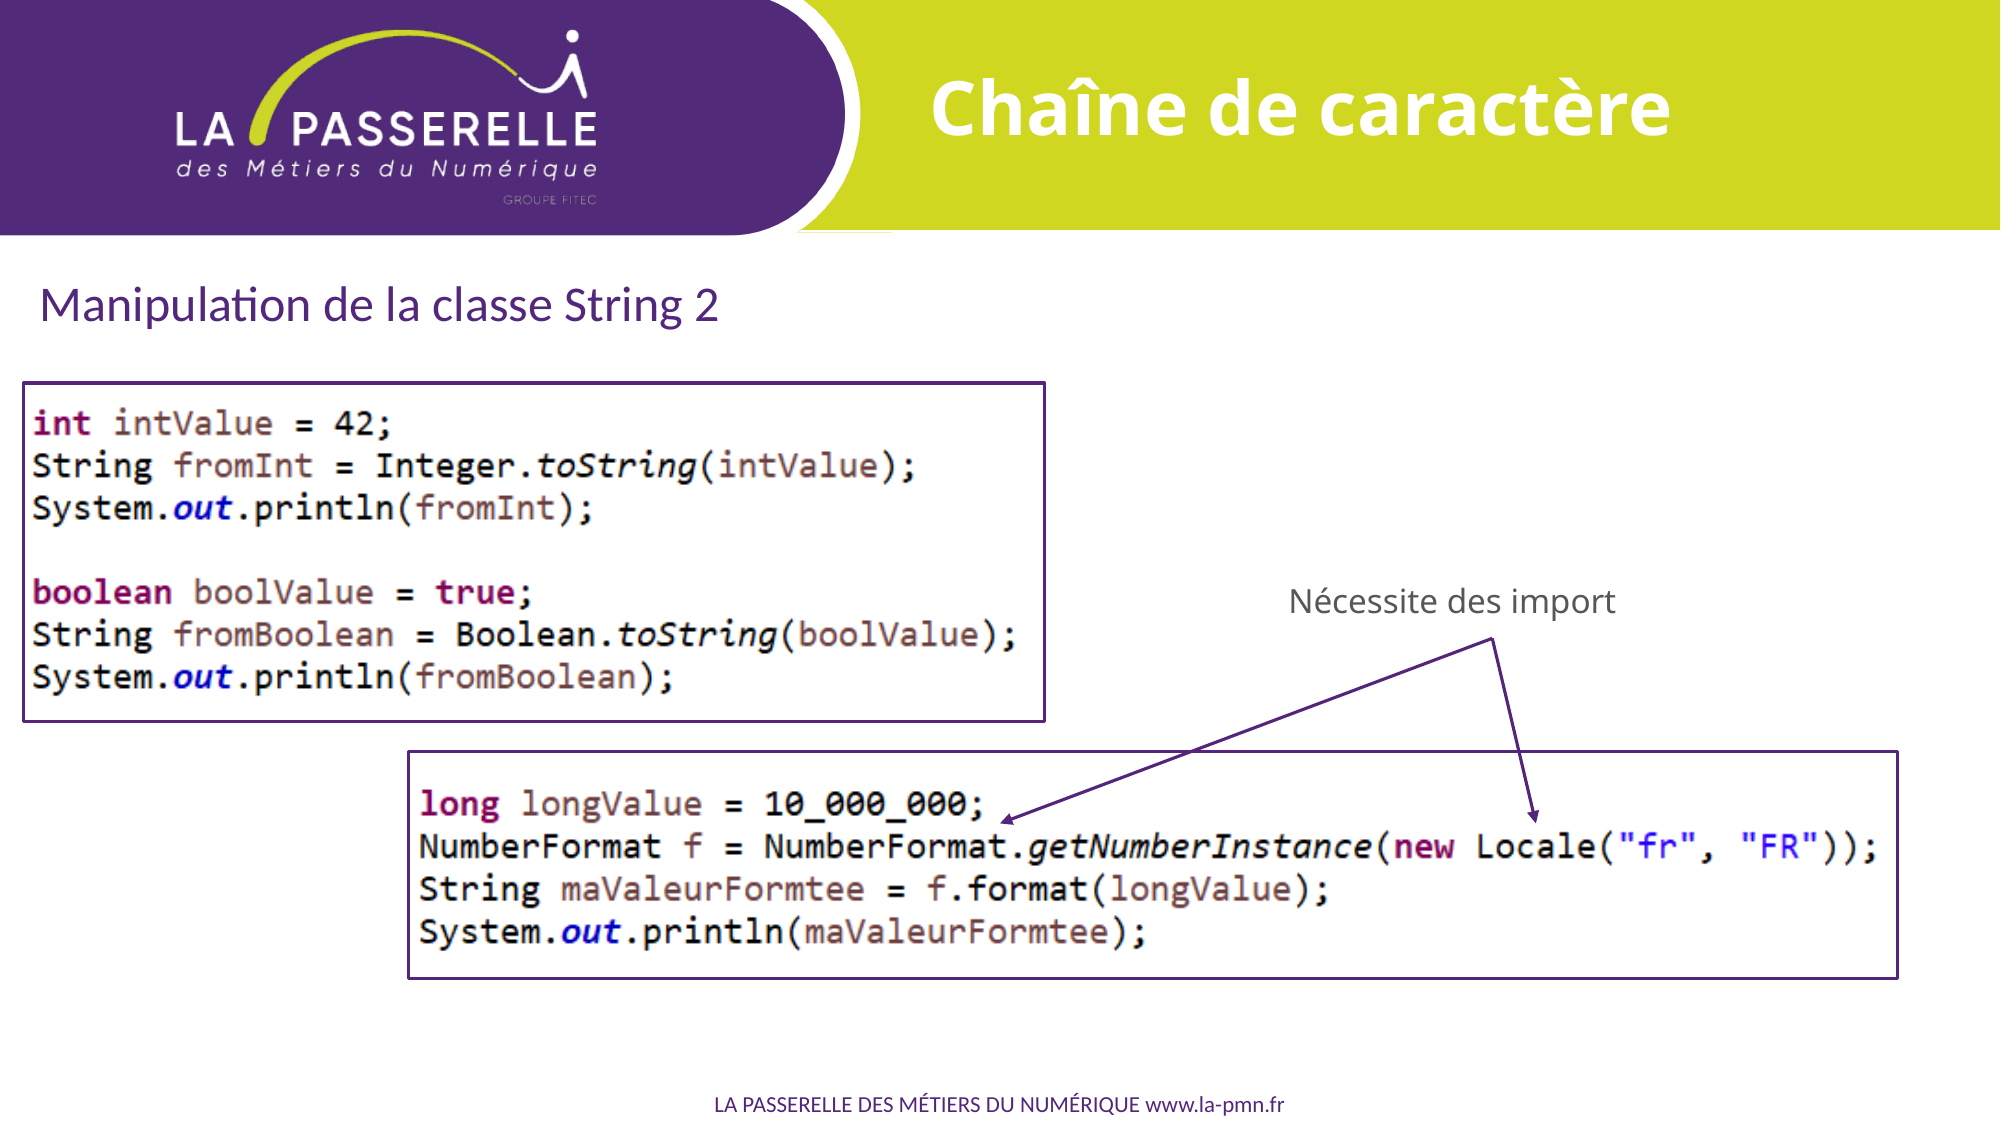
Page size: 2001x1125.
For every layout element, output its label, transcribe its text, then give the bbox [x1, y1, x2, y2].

picture [25, 384, 1044, 720]
text_box LA PASSERELLE DES MÉTIERS DU NUMÉRIQUE www.la-pmn.fr [0, 1082, 2000, 1125]
text_box Chaîne de caractère [915, 63, 1722, 154]
text_box Manipulation de la classe String 2 [25, 264, 794, 351]
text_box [410, 572, 1896, 977]
picture [0, 0, 892, 264]
